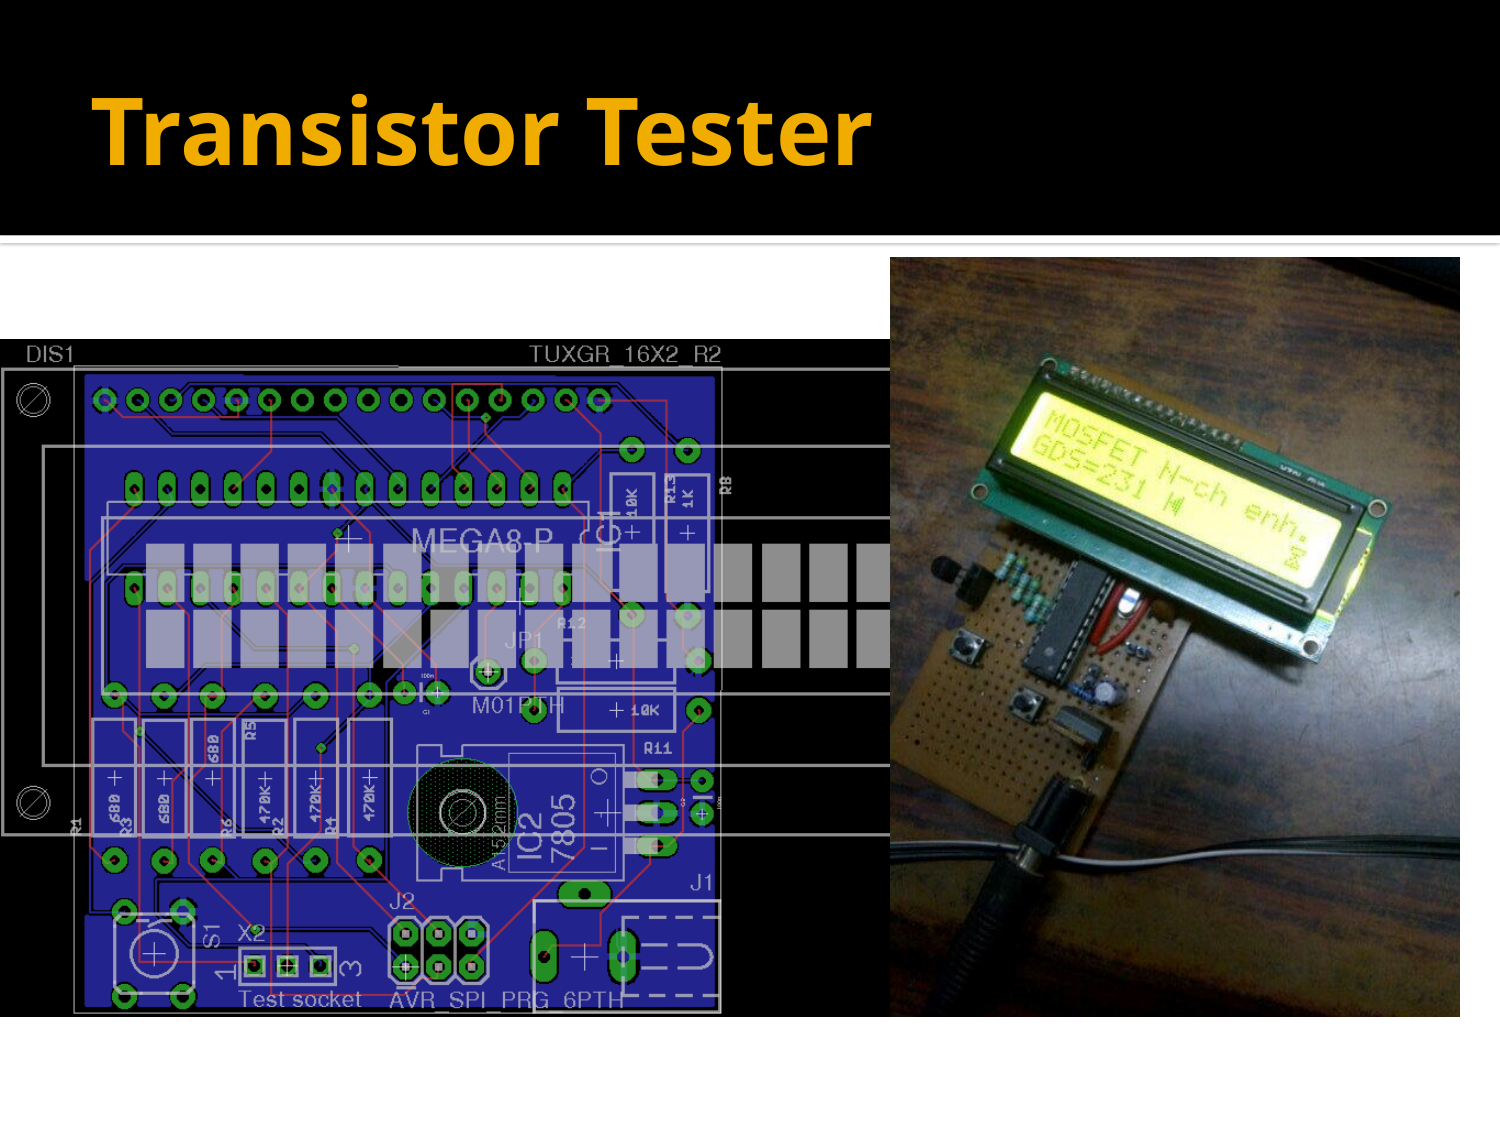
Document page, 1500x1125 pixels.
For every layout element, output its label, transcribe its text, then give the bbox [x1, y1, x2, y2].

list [890, 257, 1460, 1017]
title Transistor Tester [75, 25, 1425, 231]
picture [0, 339, 890, 1017]
